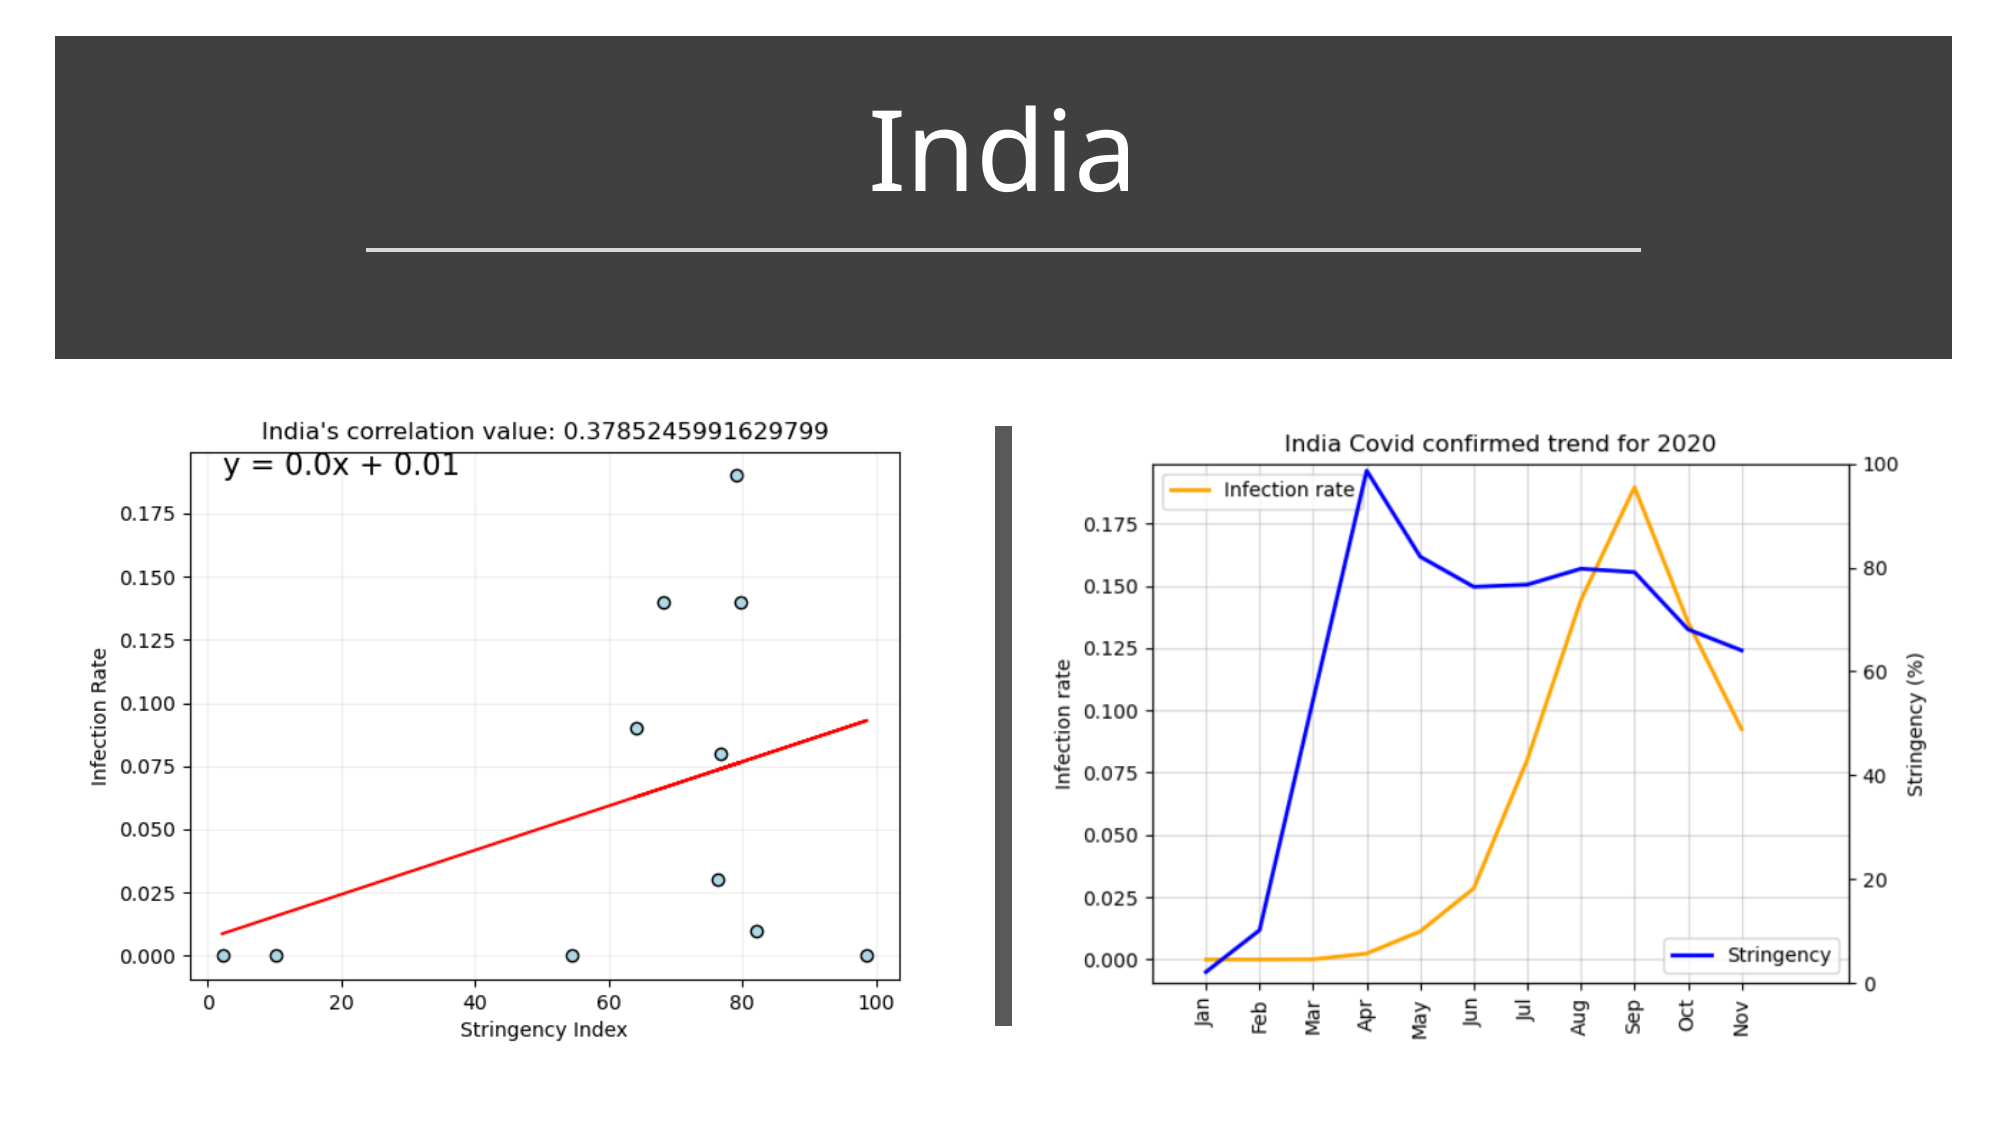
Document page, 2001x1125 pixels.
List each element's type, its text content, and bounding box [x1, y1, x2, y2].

picture [73, 398, 931, 1054]
text_box [64, 45, 1942, 350]
title India [89, 71, 1917, 224]
picture [1048, 422, 1942, 1045]
